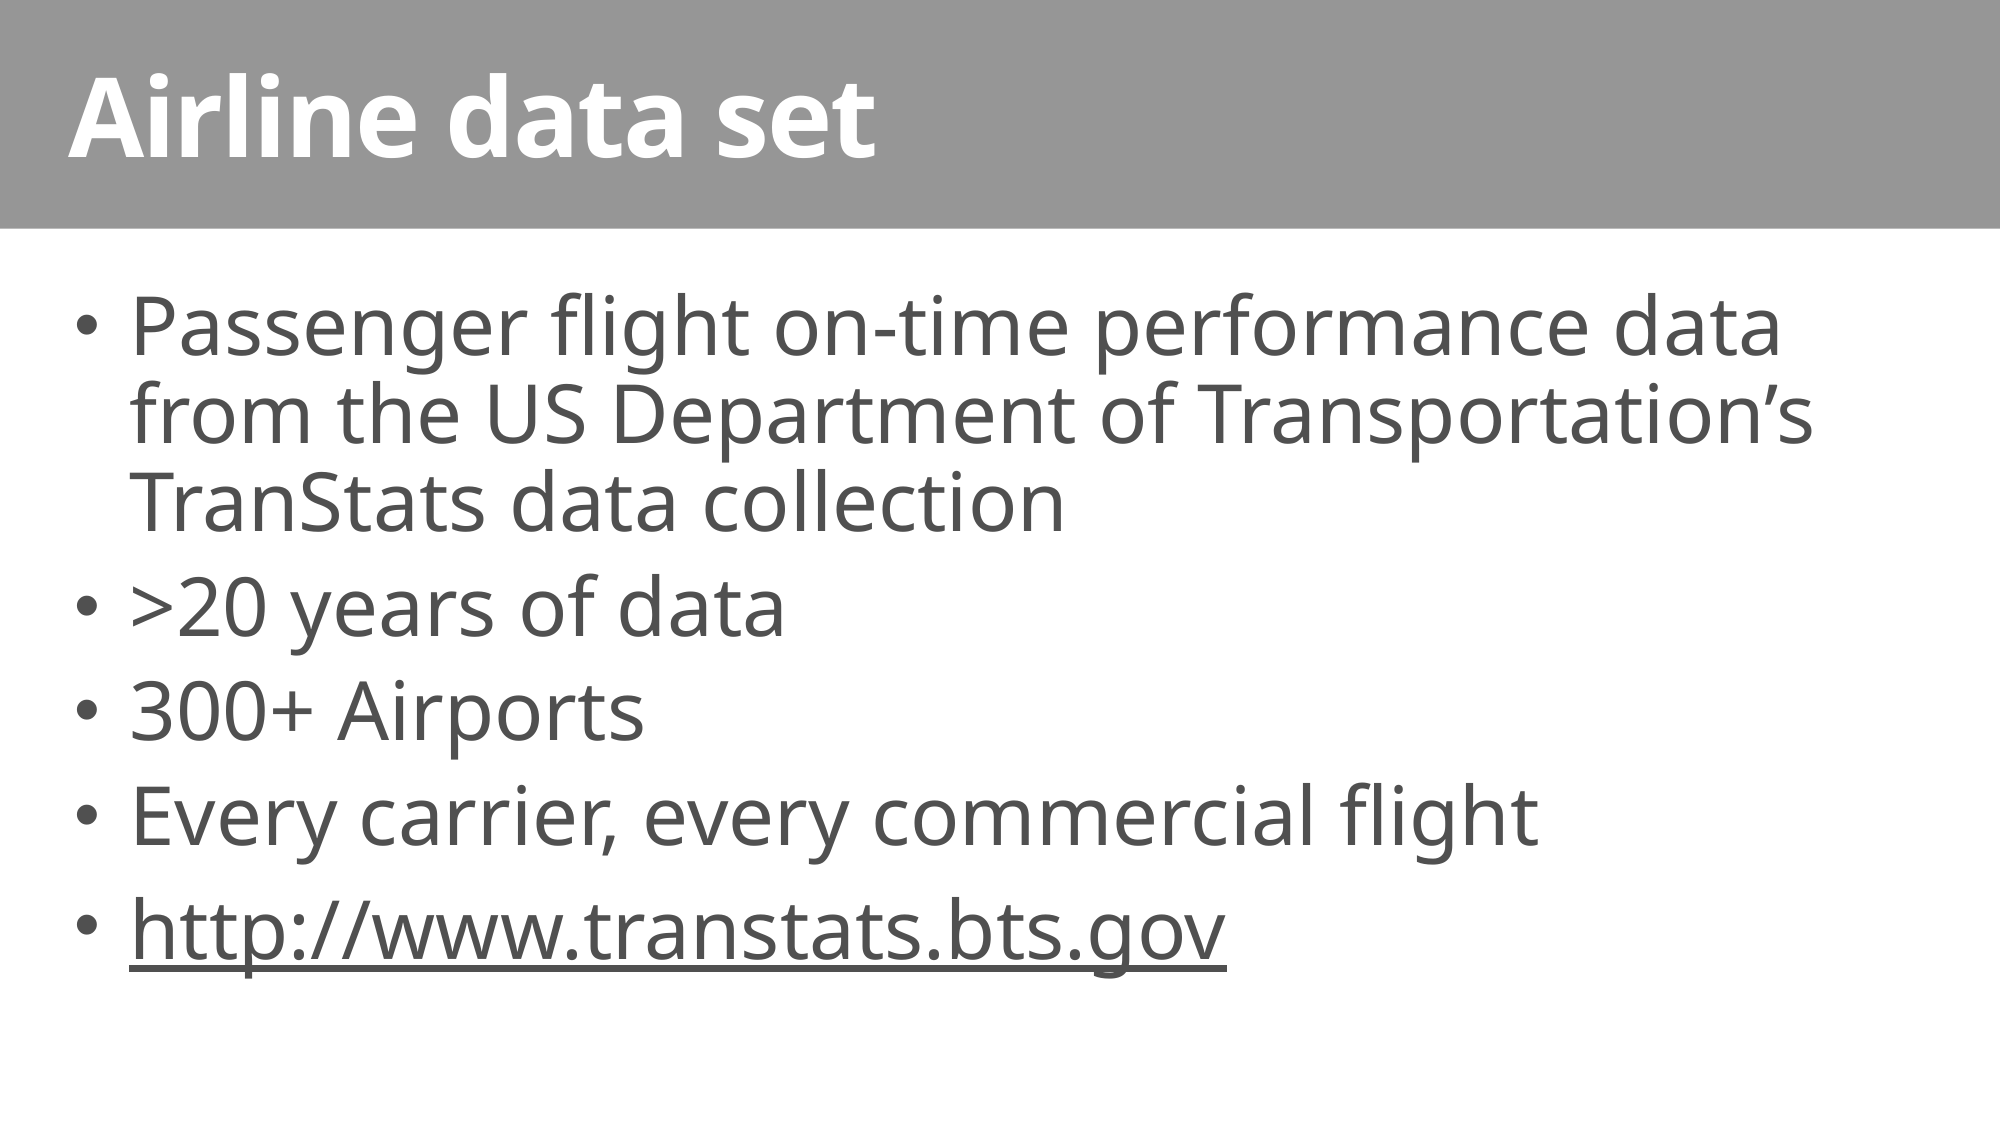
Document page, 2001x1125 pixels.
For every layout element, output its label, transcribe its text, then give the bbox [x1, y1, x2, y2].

title Airline data set [44, 47, 1957, 196]
list Passenger flight on-time performance data from the US Department of Transportation’s TranStats data collection >20 years of data 300+ Airports Every carrier, every commercial flight http://www.transtats.bts.gov [44, 260, 1956, 1042]
text_box [0, 0, 2000, 229]
